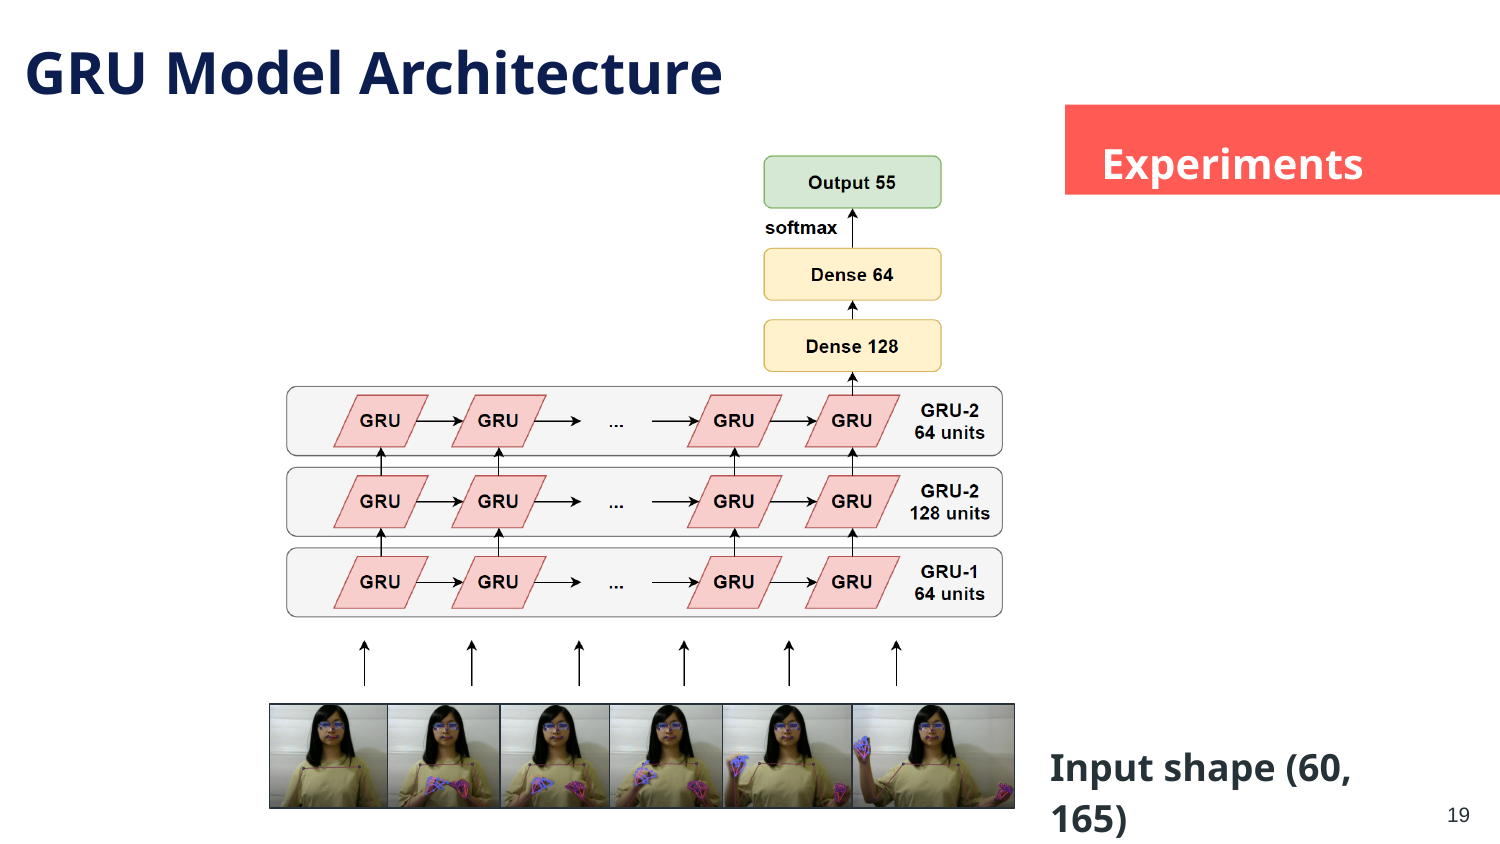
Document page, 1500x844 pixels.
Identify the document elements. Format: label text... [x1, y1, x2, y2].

list Input shape (60, 165) [1034, 722, 1423, 783]
title GRU Model Architecture [9, 20, 1276, 115]
text_box Experiments [1065, 110, 1423, 208]
subtitle 19 [1432, 782, 1494, 828]
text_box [270, 139, 1014, 808]
text_box [1065, 104, 1500, 195]
